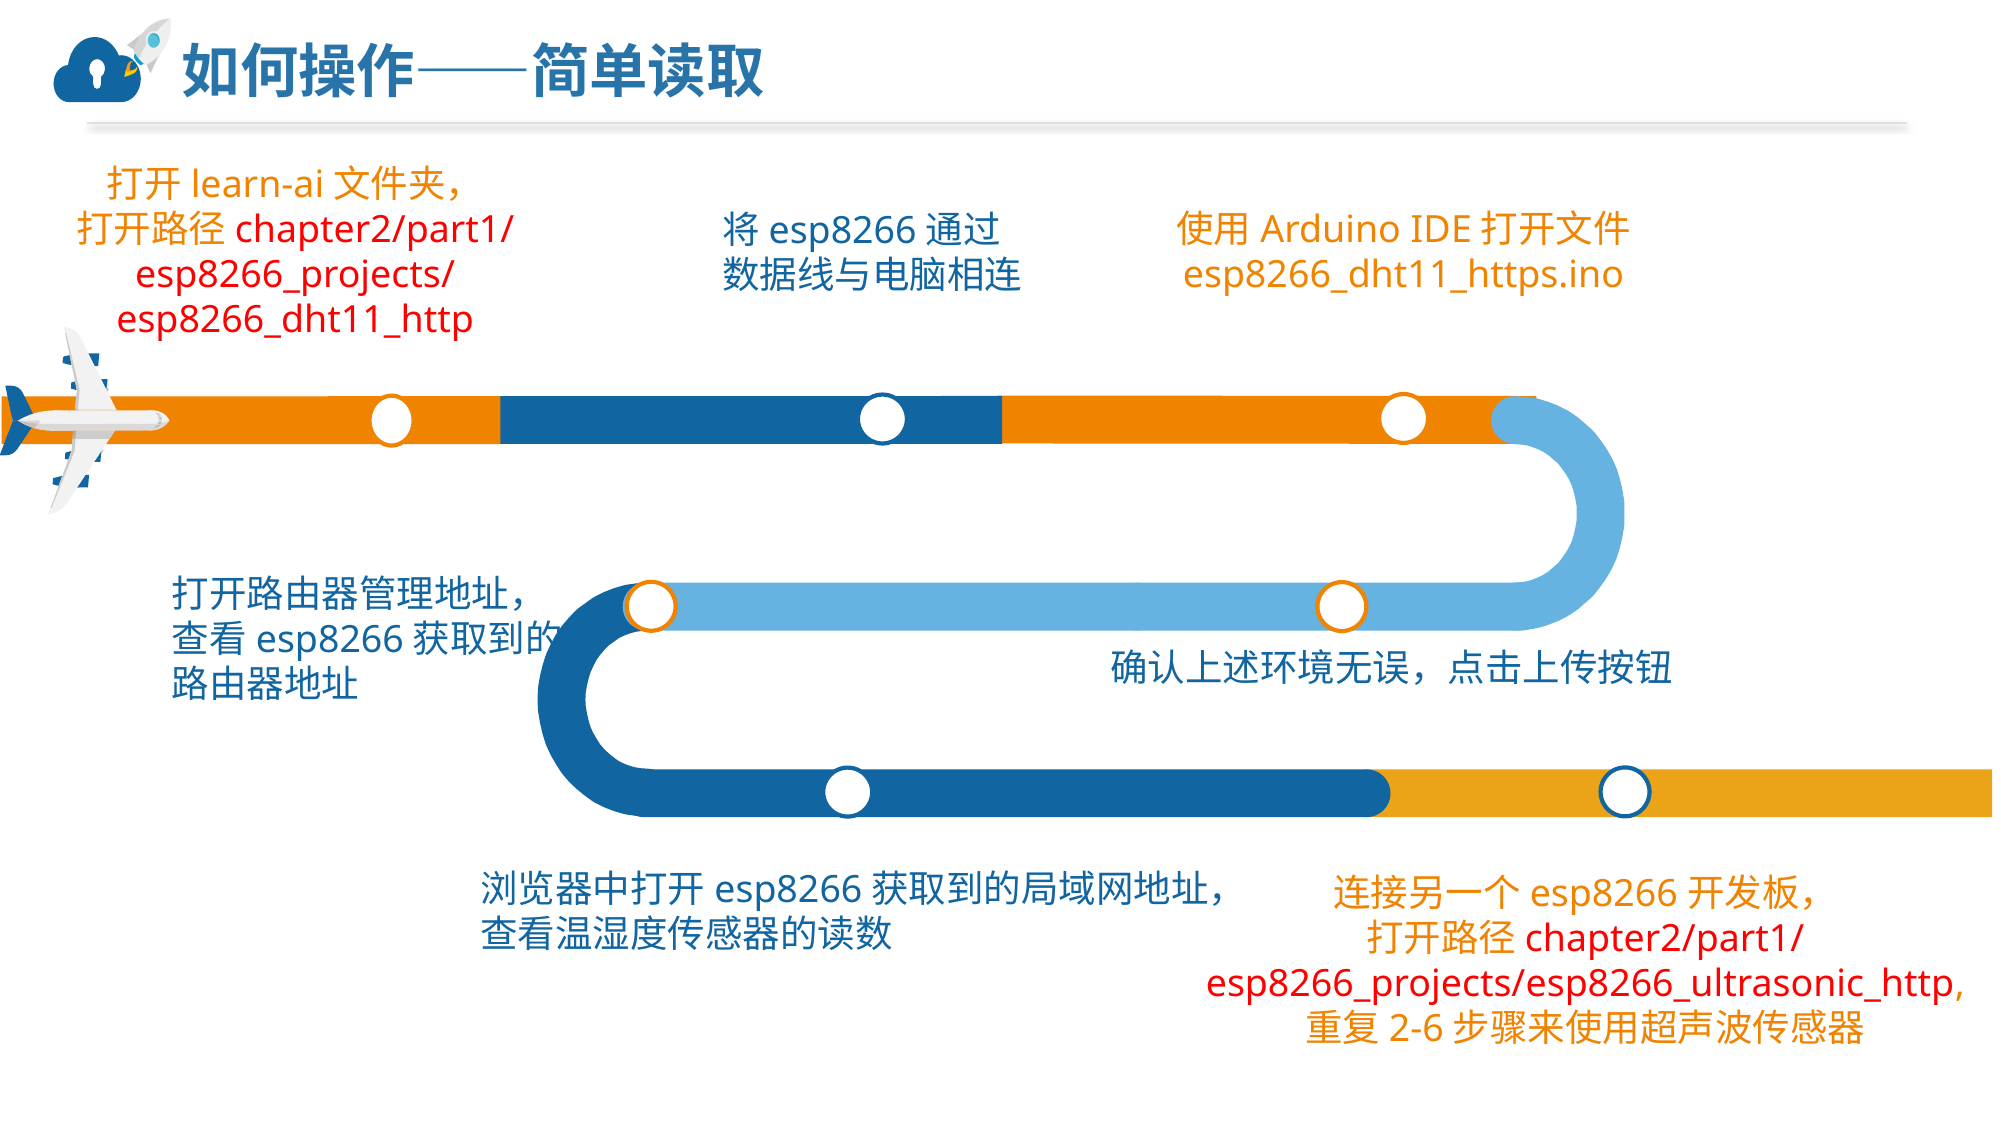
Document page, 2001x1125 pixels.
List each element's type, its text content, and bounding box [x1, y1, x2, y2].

text_box 连接另一个esp8266开发板， 打开路径chapter2/part1/ esp8266_projects/esp8266_ultrasonic_http, 重复2-6步骤来使用超声波传感器 [1166, 860, 2000, 1033]
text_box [25, 393, 1969, 817]
text_box 打开learn-ai文件夹， 打开路径chapter2/part1/ esp8266_projects/ esp8266_dht11_http [36, 152, 554, 324]
picture [113, 7, 182, 91]
text_box 将esp8266通过 数据线与电脑相连 [707, 198, 1037, 303]
title 如何操作——简单读取 [181, 29, 1516, 108]
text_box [0, 350, 156, 508]
text_box 使用Arduino IDE打开文件 esp8266_dht11_https.ino [1166, 197, 1641, 314]
text_box 浏览器中打开esp8266获取到的局域网地址， 查看温湿度传感器的读数 [465, 857, 1181, 1043]
